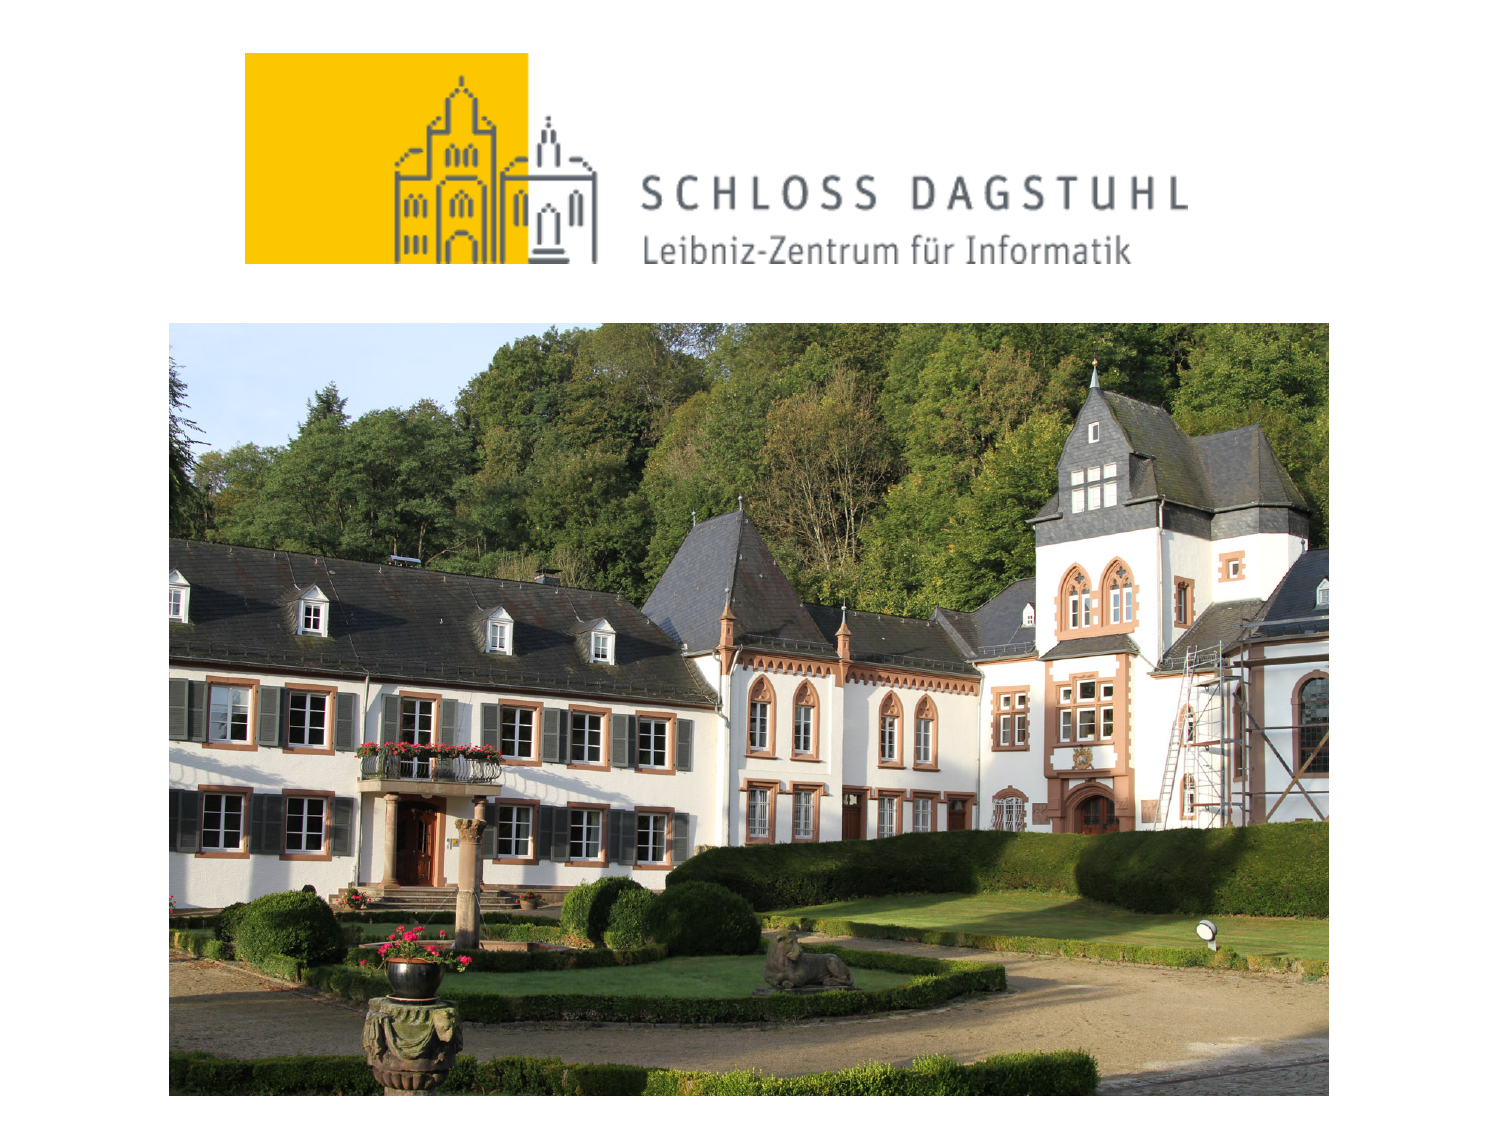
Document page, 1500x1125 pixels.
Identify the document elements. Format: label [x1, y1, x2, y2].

picture [245, 53, 1188, 265]
picture [168, 323, 1329, 1097]
